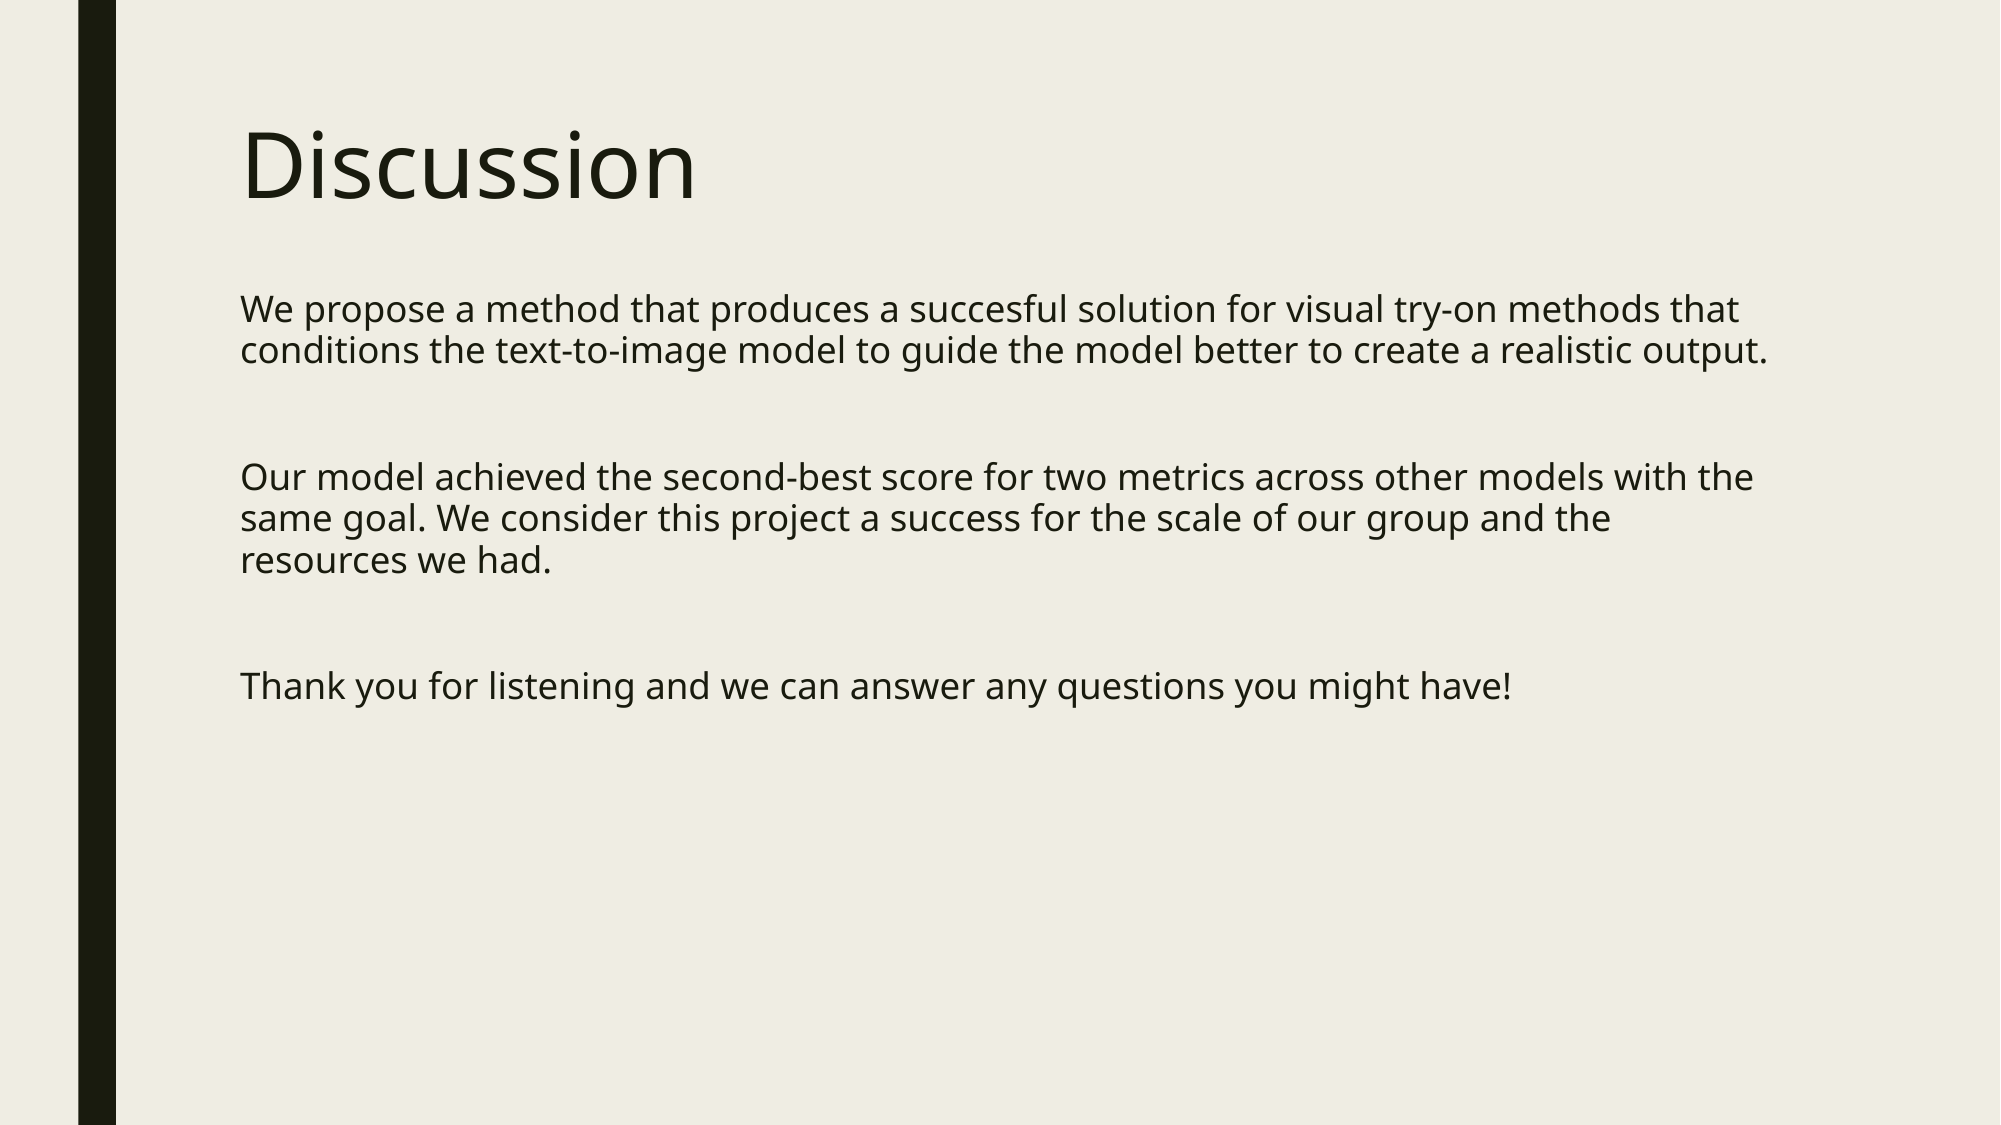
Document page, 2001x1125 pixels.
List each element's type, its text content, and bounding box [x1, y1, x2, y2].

title Discussion [225, 112, 1800, 235]
list We propose a method that produces a succesful solution for visual try-on methods that conditions the text-to-image model to guide the model better to create a realistic output. Our model achieved the second-best score for two metrics across other models with the same goal. We consider this project a success for the scale of our group and the resources we had. Thank you for listening and we can answer any questions you might have! [225, 281, 1800, 745]
